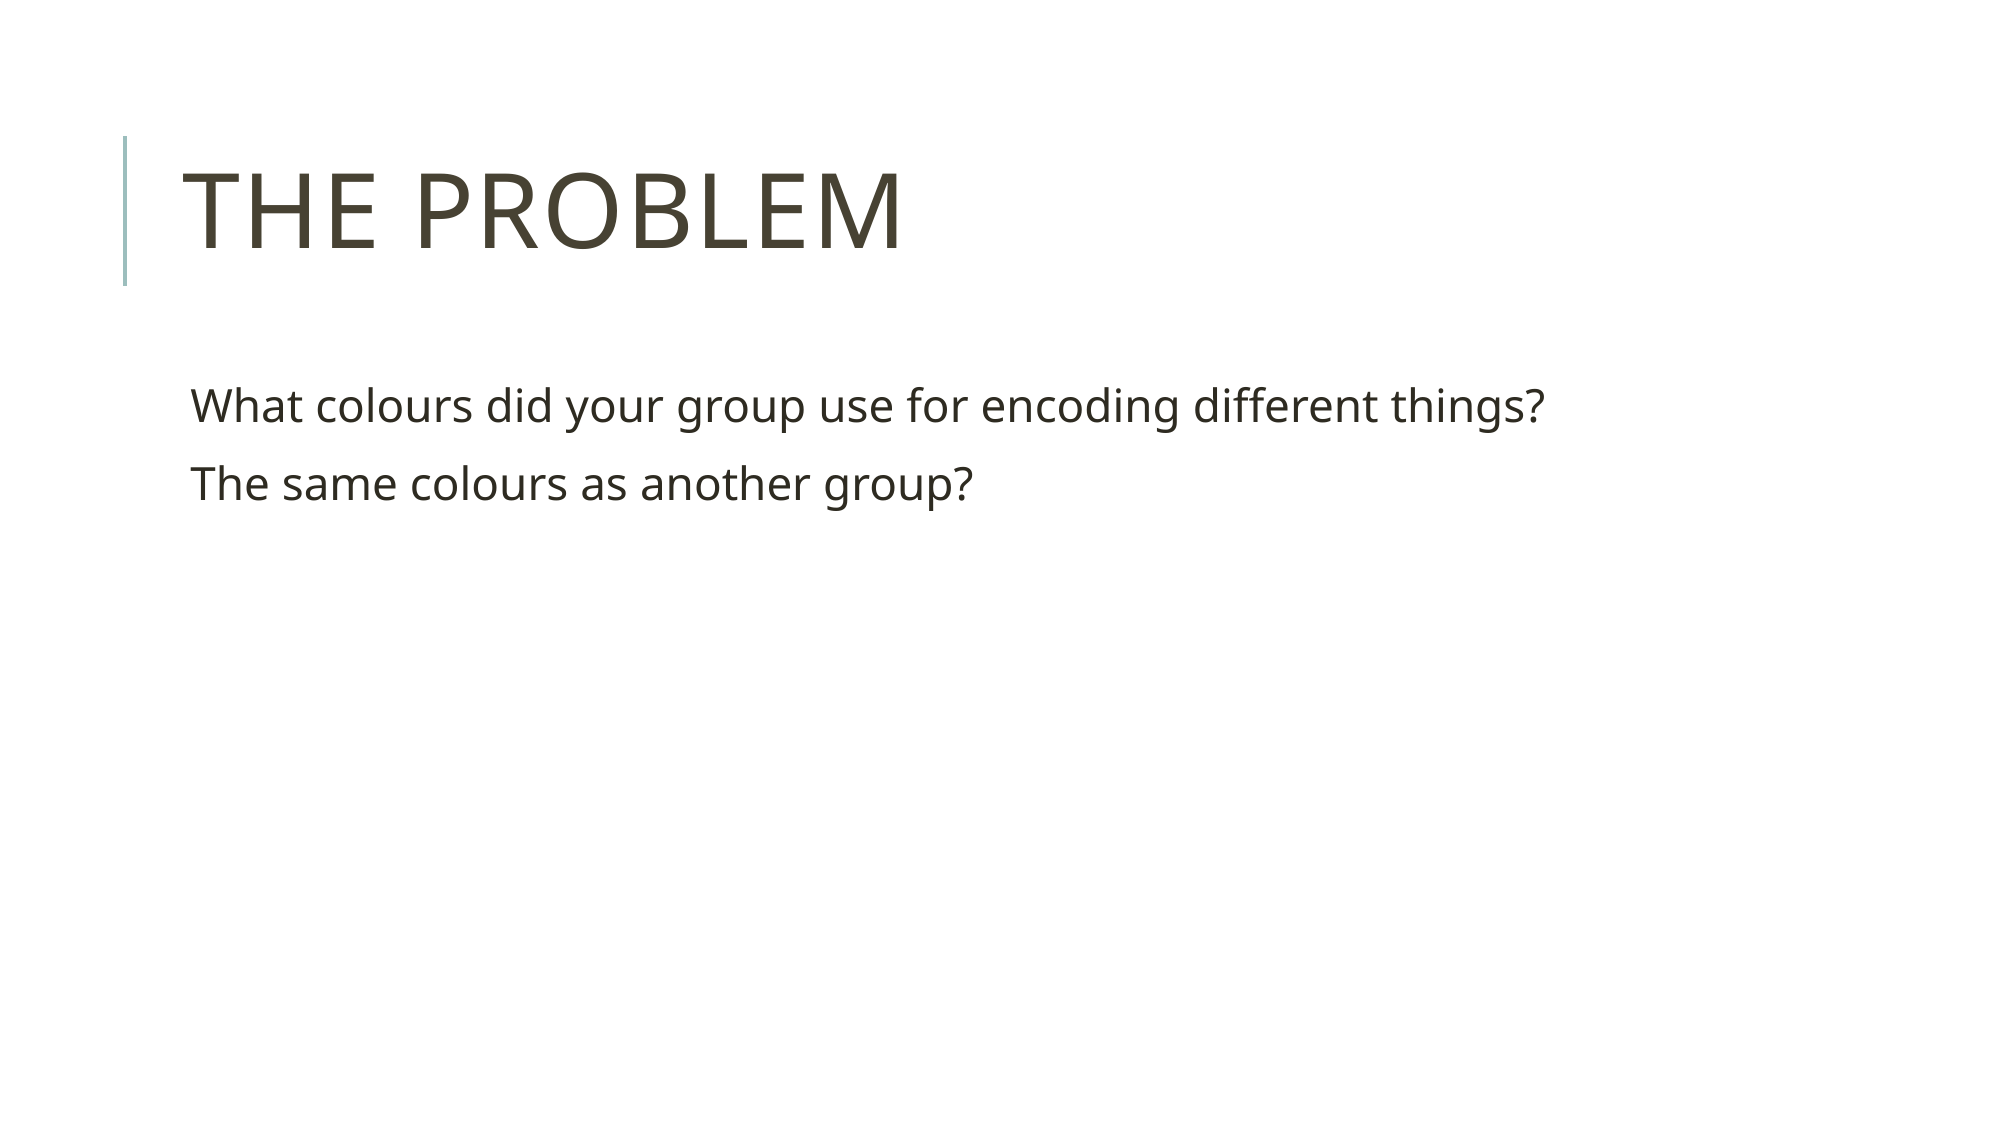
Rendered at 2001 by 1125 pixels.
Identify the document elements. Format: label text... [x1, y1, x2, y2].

title The Problem [168, 96, 1763, 342]
list What colours did your group use for encoding different things? The same colours as another group? [168, 375, 1763, 1035]
